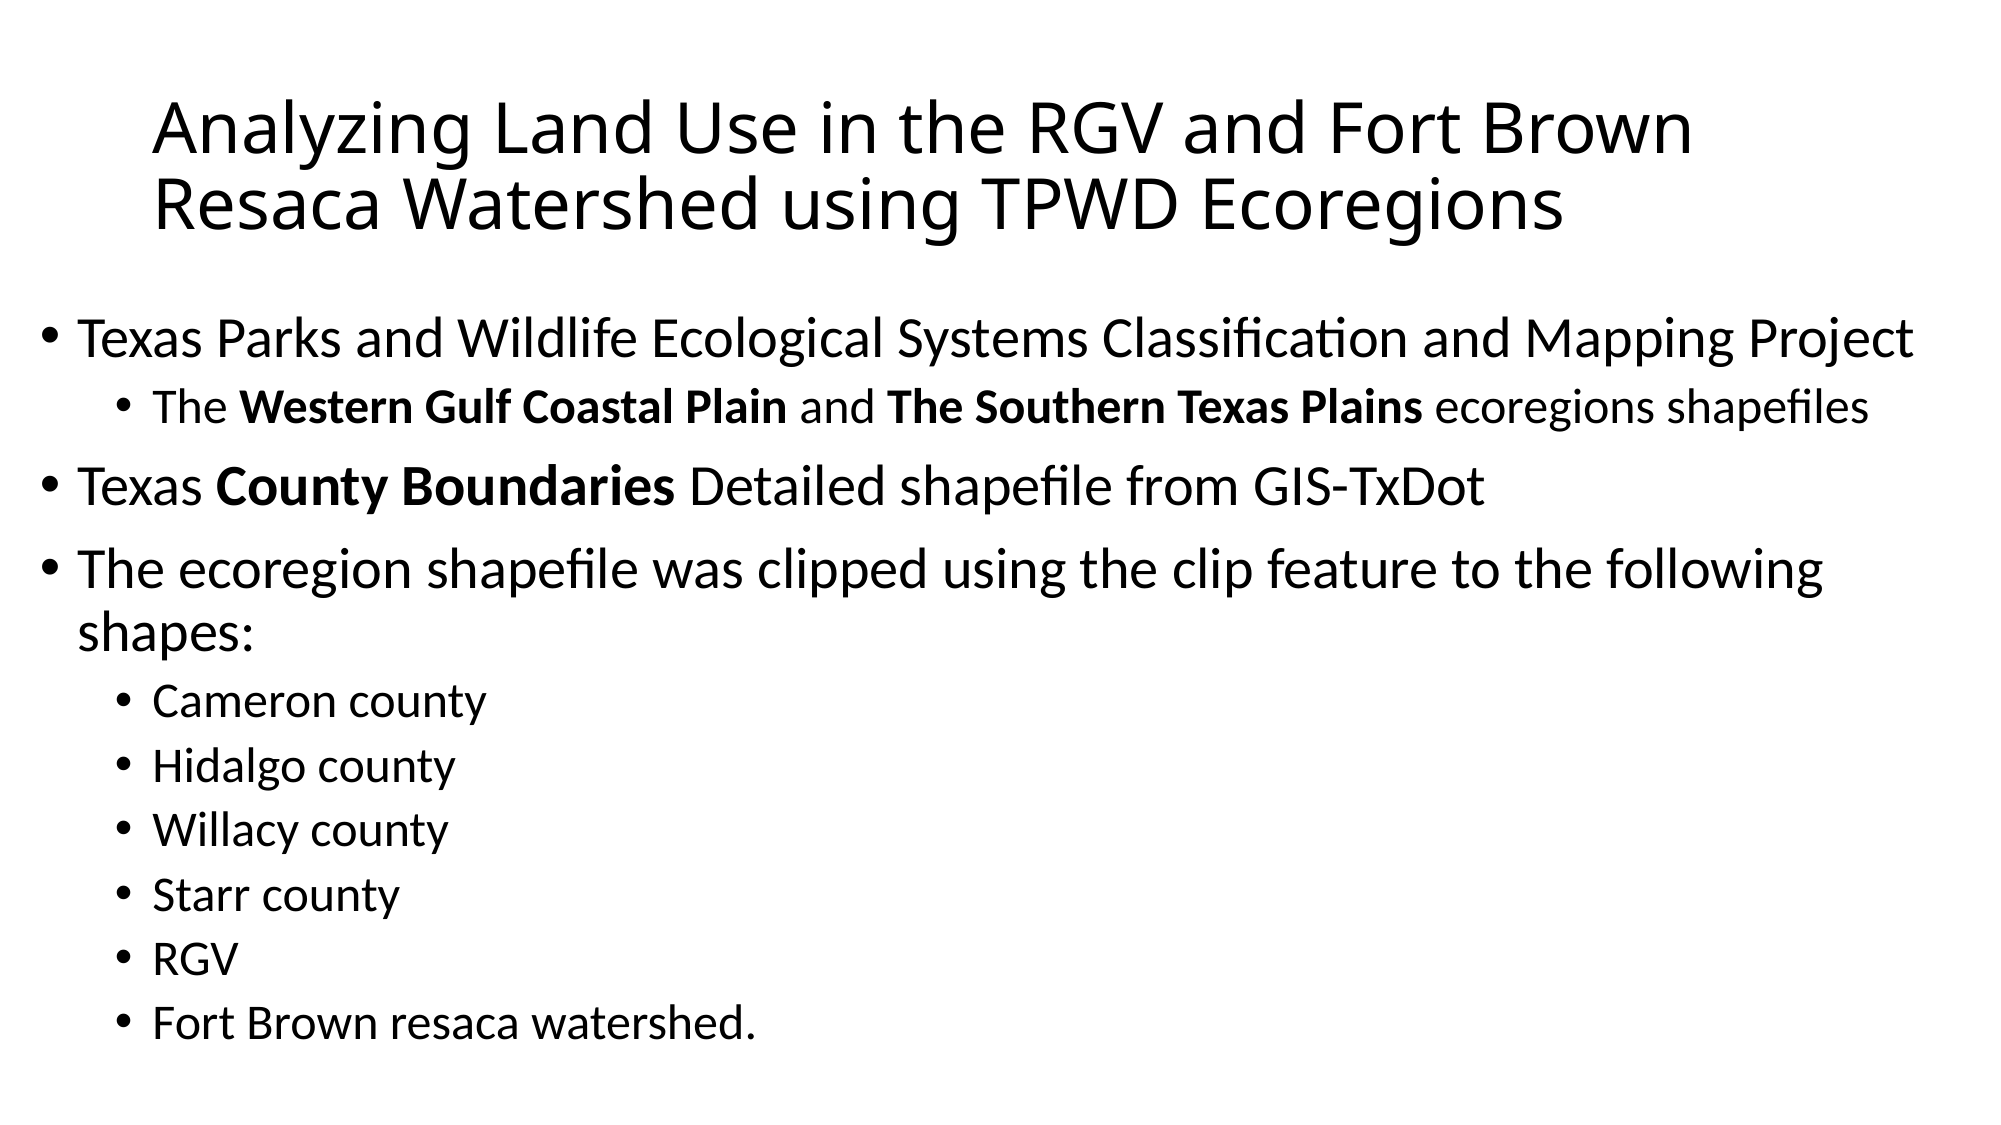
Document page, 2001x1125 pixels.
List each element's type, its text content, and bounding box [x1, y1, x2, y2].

title Analyzing Land Use in the RGV and Fort Brown Resaca Watershed using TPWD Ecoregions [137, 59, 1863, 278]
list Texas Parks and Wildlife Ecological Systems Classification and Mapping Project The Western Gulf Coastal Plain and The Southern Texas Plains ecoregions shapefiles Texas County Boundaries Detailed shapefile from GIS-TxDot The ecoregion shapefile was clipped using the clip feature to the following shapes: Cameron county Hidalgo county Willacy county Starr county RGV Fort Brown resaca watershed. [24, 299, 1982, 1125]
